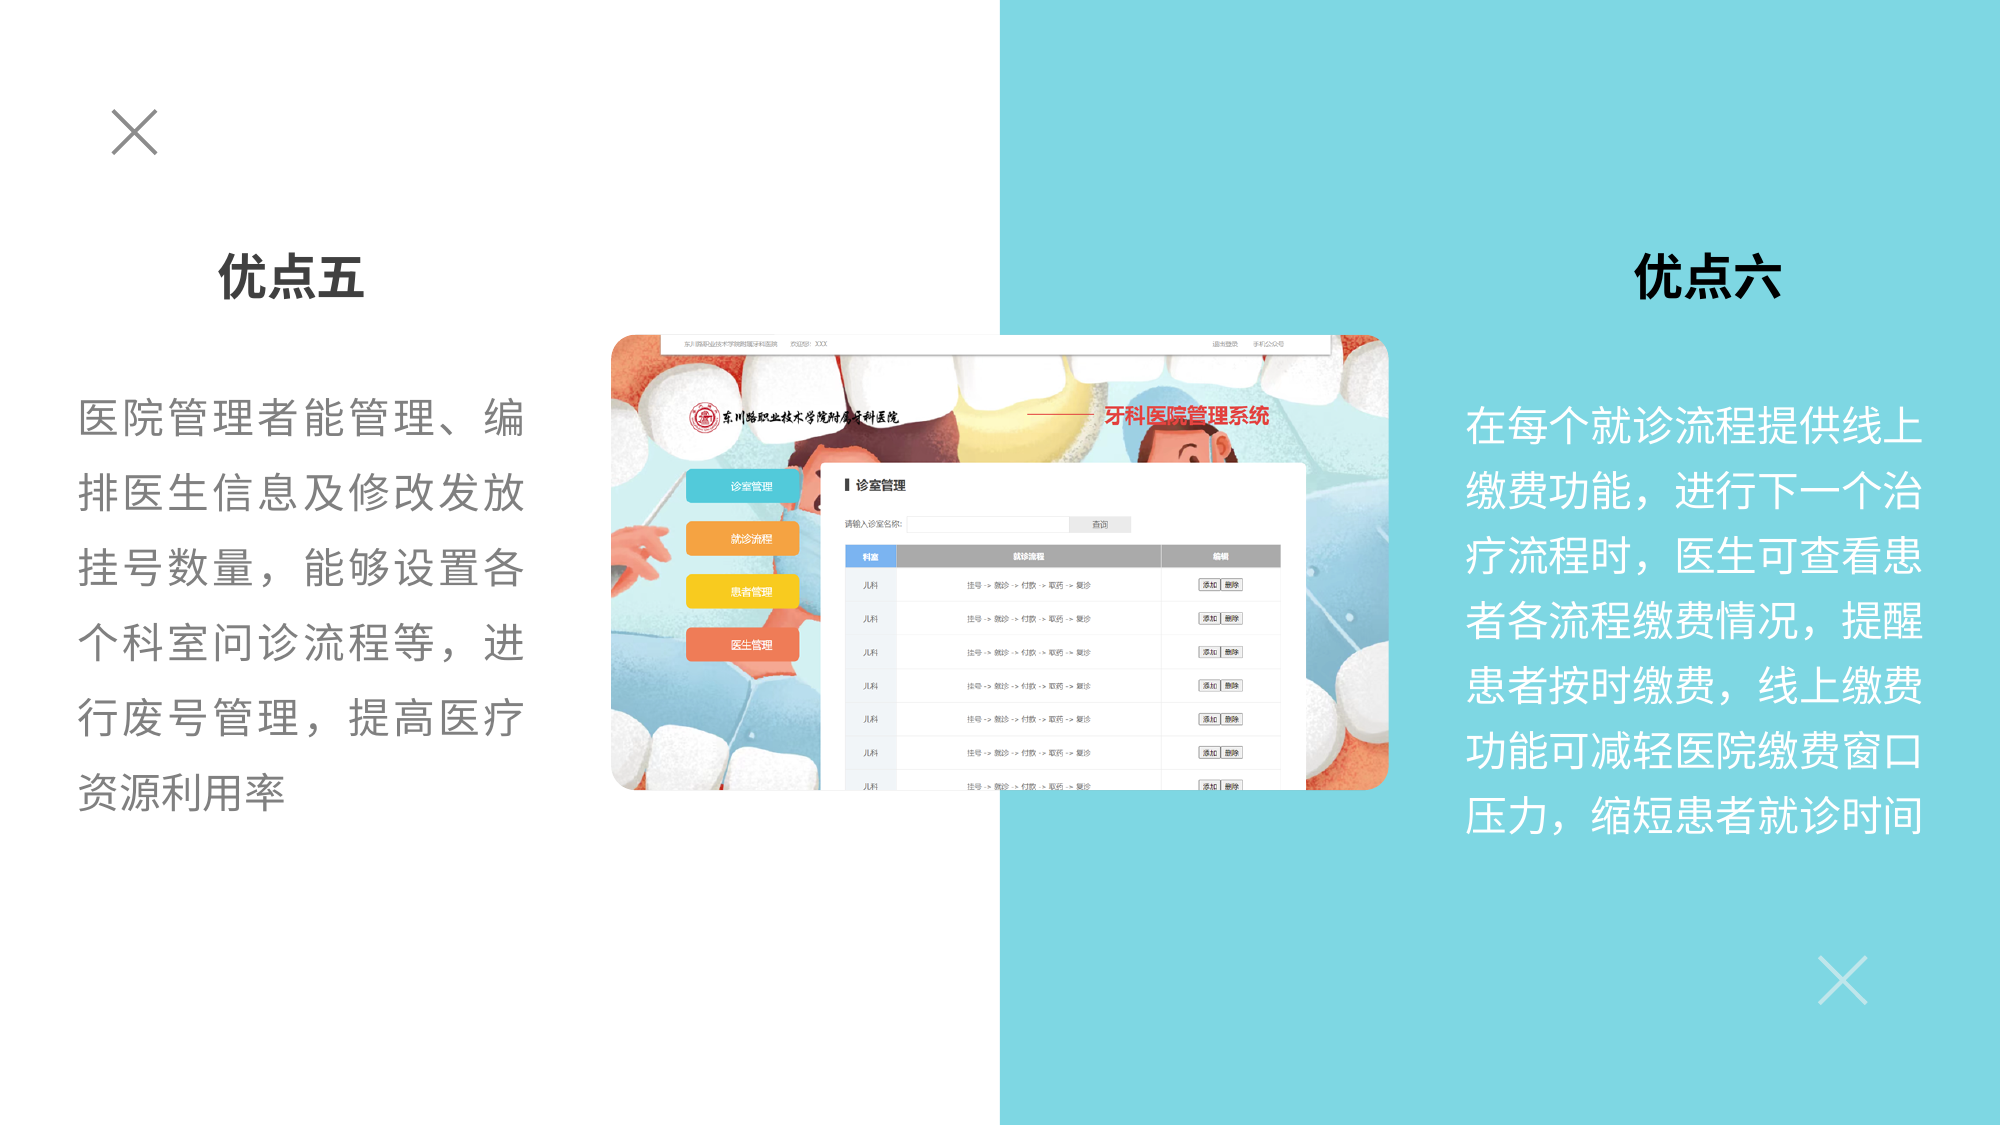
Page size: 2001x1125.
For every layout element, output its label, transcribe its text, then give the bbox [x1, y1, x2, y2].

text_box 医院管理者能管理、编排医生信息及修改发放挂号数量，能够设置各个科室问诊流程等，进行废号管理，提高医疗资源利用率 [62, 359, 540, 824]
text_box [1816, 953, 1870, 1007]
text_box [110, 107, 159, 157]
text_box [999, 0, 2000, 1125]
text_box 在每个就诊流程提供线上缴费功能，进行下一个治疗流程时，医生可查看患者各流程缴费情况，提醒患者按时缴费，线上缴费功能可减轻医院缴费窗口压力，缩短患者就诊时间 [1420, 377, 1940, 848]
picture [611, 334, 1389, 791]
text_box 优点五 [202, 238, 540, 313]
text_box 优点六 [1619, 238, 1808, 313]
